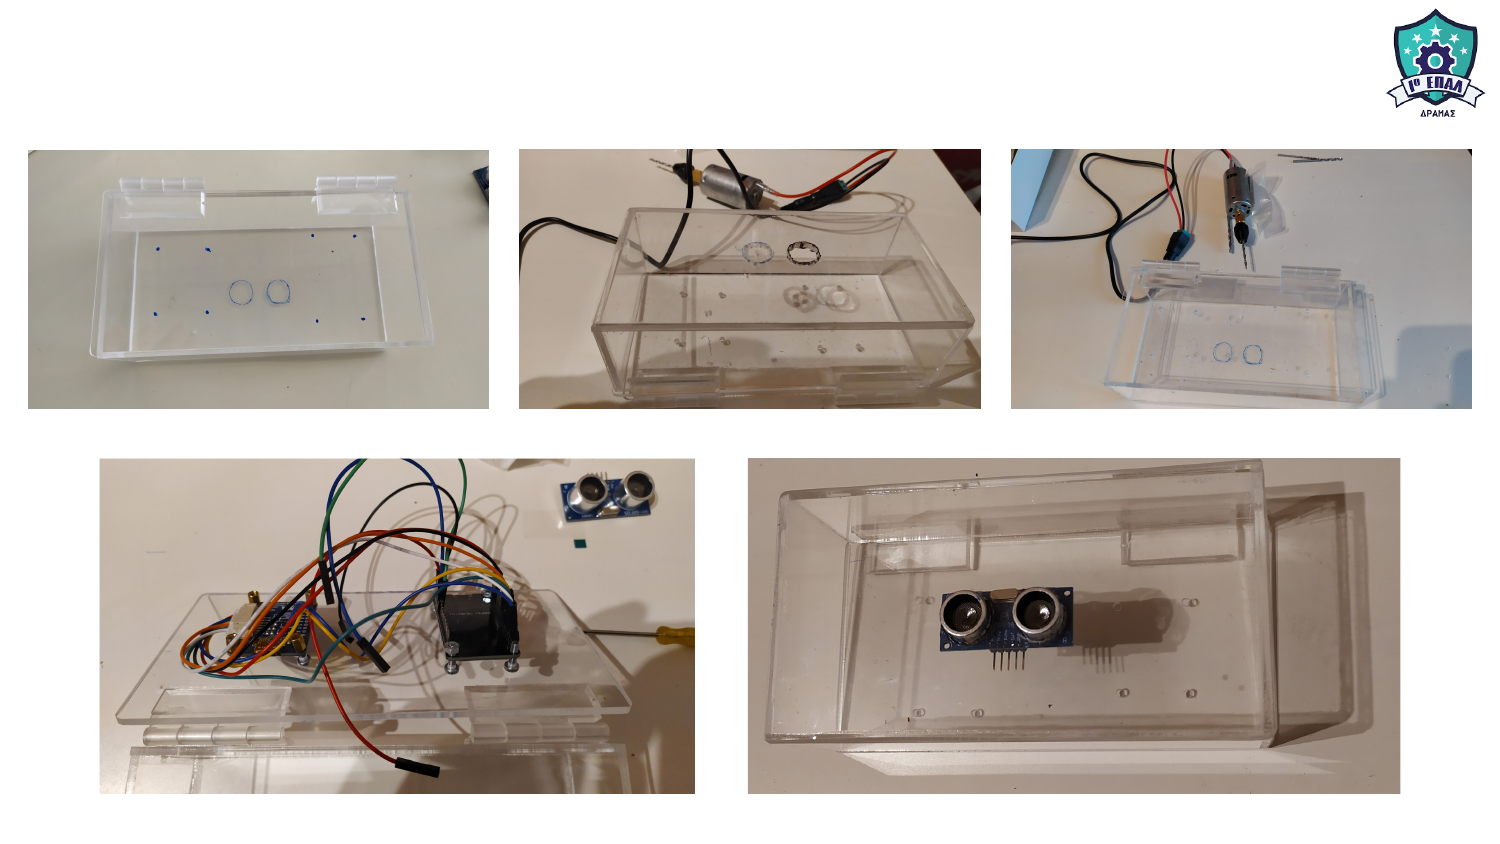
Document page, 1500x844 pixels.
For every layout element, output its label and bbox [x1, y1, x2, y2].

picture [28, 149, 490, 410]
picture [1010, 149, 1472, 409]
picture [1371, 0, 1500, 129]
picture [519, 149, 981, 409]
picture [99, 458, 695, 794]
picture [747, 458, 1401, 794]
